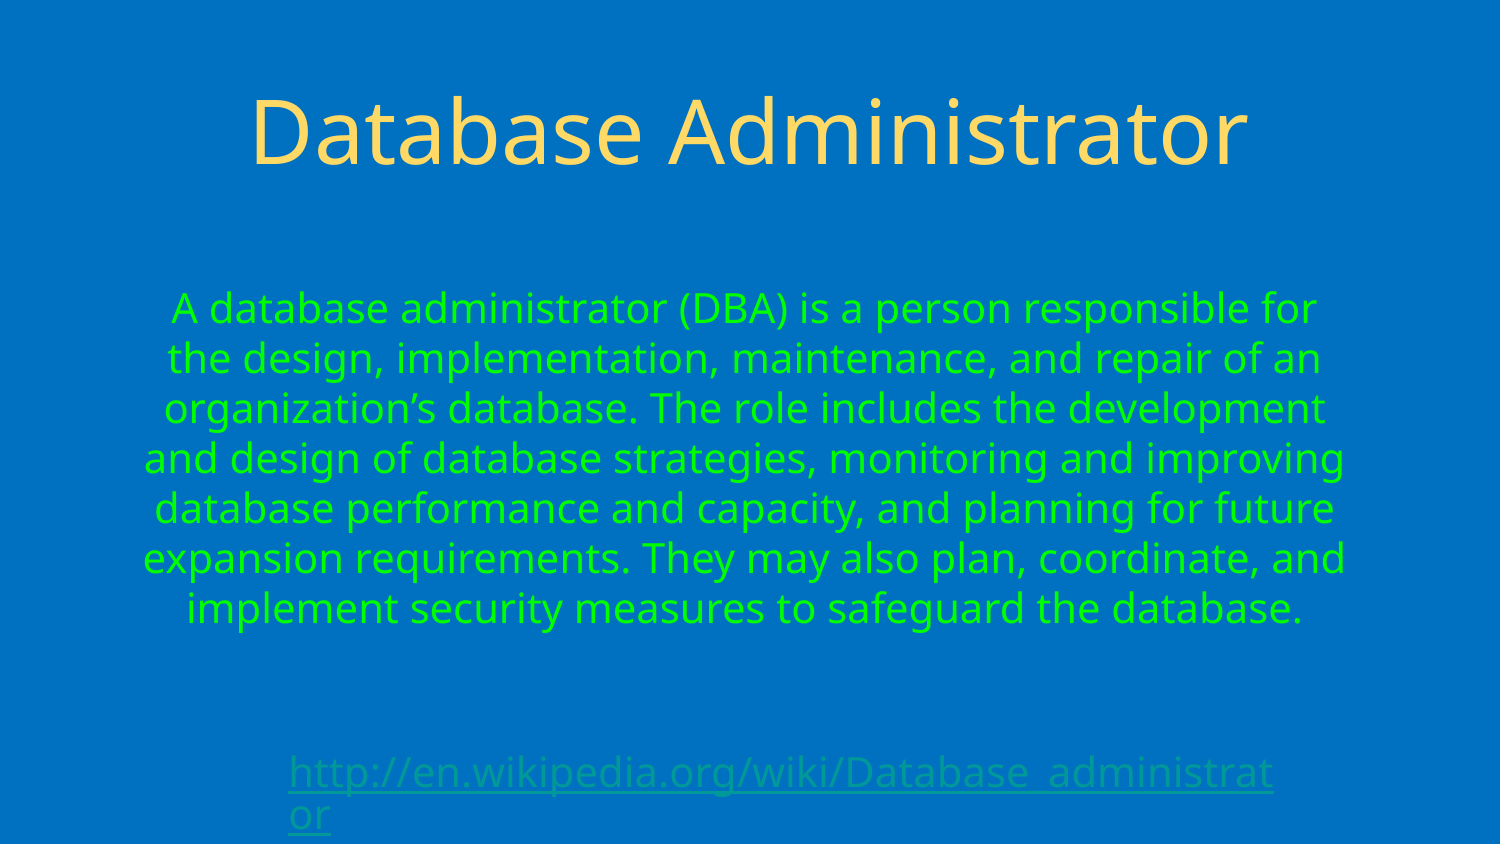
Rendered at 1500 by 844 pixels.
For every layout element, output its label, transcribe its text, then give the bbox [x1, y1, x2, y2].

title Database Administrator [106, 22, 1393, 235]
text_box http://en.wikipedia.org/wiki/Database_administrator [288, 745, 1299, 804]
text_box A database administrator (DBA) is a person responsible for the design, implementation, maintenance, and repair of an organization’s database. The role includes the development and design of database strategies, monitoring and improving database performance and capacity, and planning for future expansion requirements. They may also plan, coordinate, and implement security measures to safeguard the database. [139, 229, 1351, 684]
